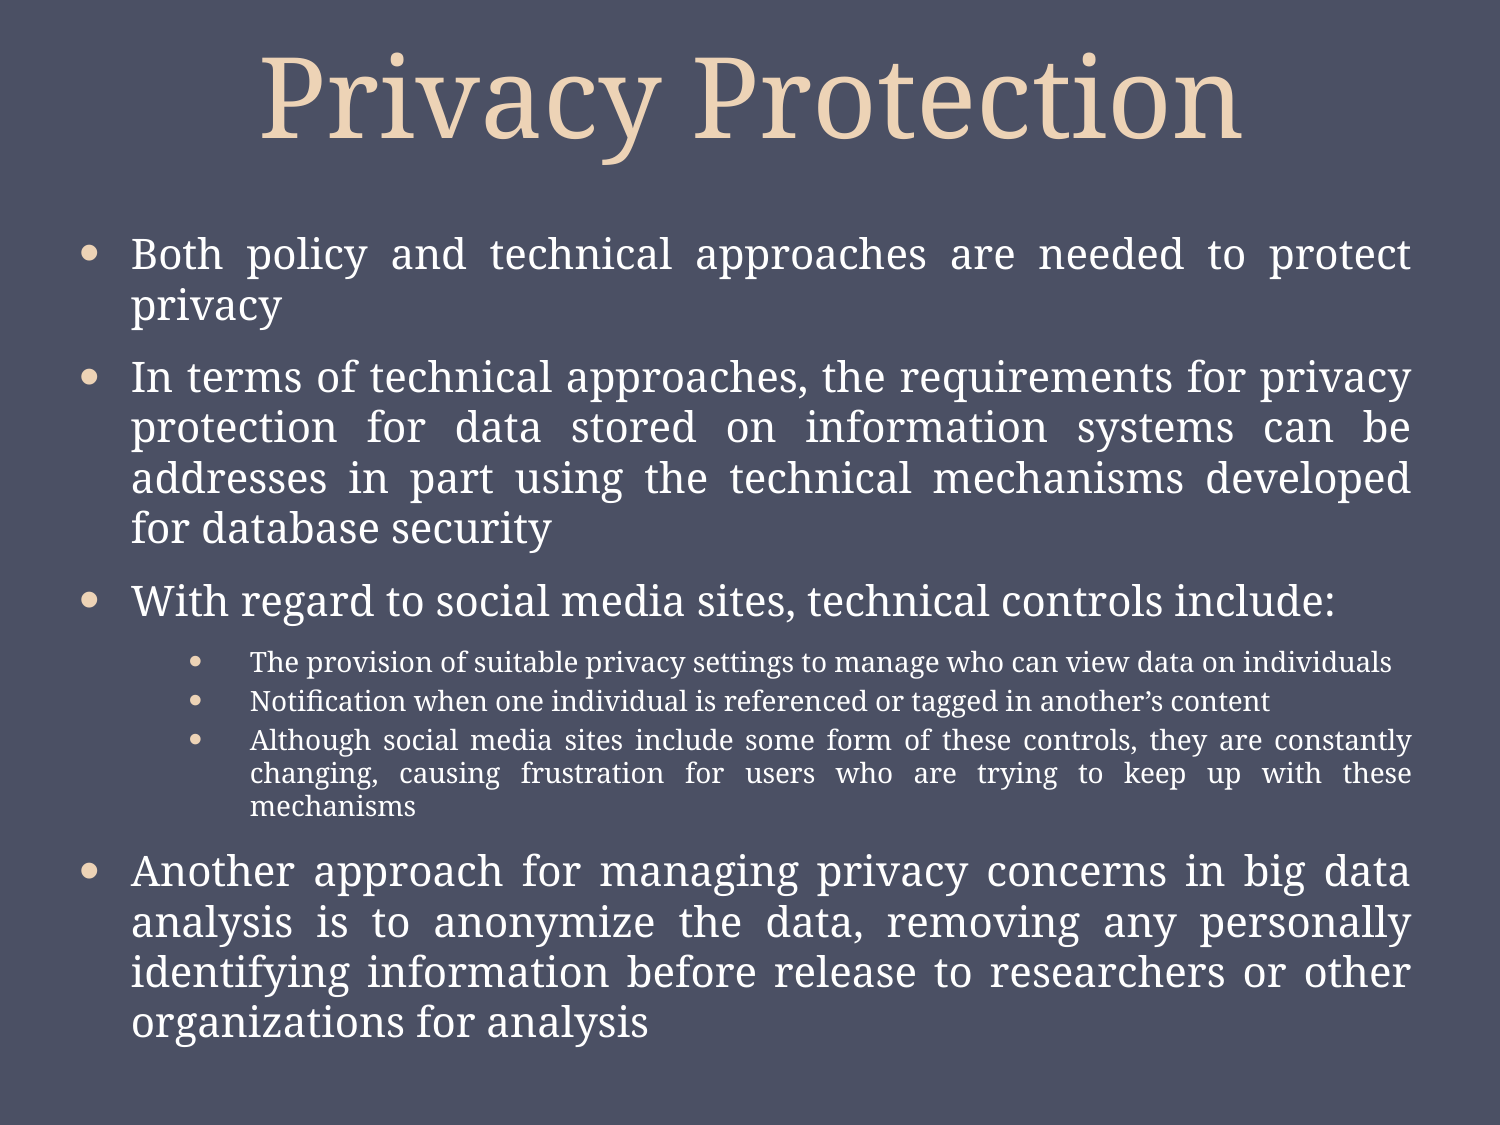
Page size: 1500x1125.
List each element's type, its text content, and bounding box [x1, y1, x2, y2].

list Both policy and technical approaches are needed to protect privacy In terms of technical approaches, the requirements for privacy protection for data stored on information systems can be addresses in part using the technical mechanisms developed for database security With regard to social media sites, technical controls include: The provision of suitable privacy settings to manage who can view data on individuals Notification when one individual is referenced or tagged in another’s content Although social media sites include some form of these controls, they are constantly changing, causing frustration for users who are trying to keep up with these mechanisms Another approach for managing privacy concerns in big data analysis is to anonymize the data, removing any personally identifying information before release to researchers or other organizations for analysis [64, 220, 1427, 1083]
title Privacy Protection [76, 0, 1427, 169]
